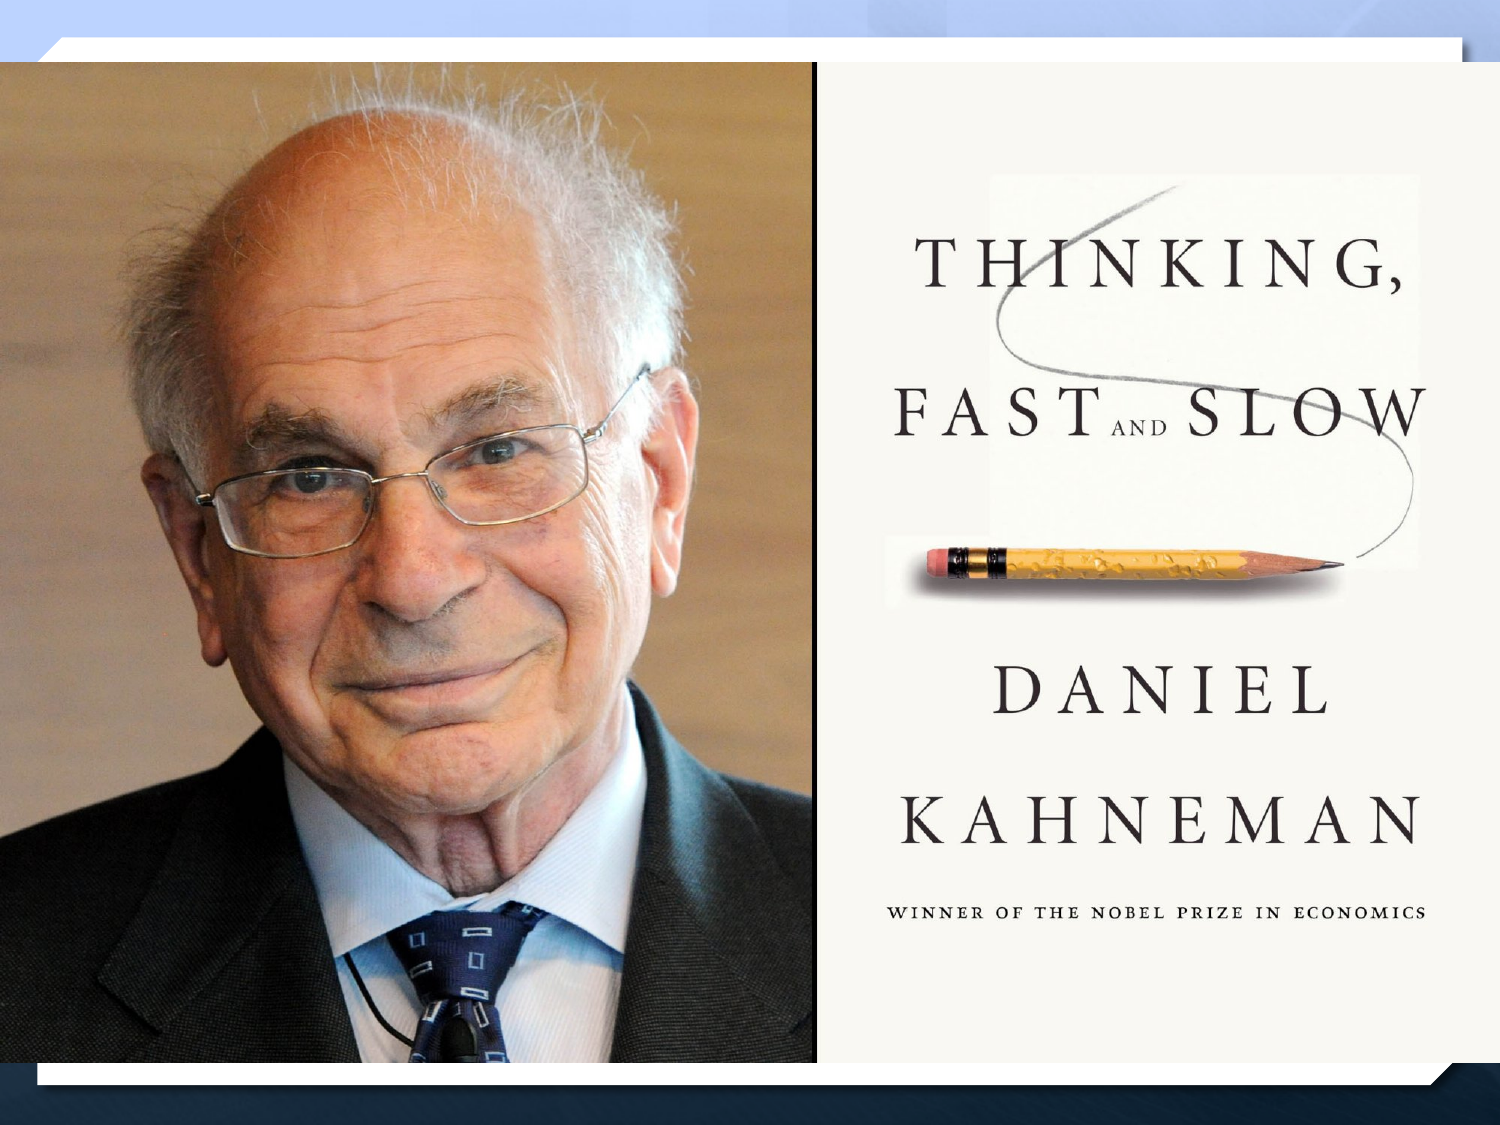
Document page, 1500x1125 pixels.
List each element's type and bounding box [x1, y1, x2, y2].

picture [0, 61, 1500, 1063]
